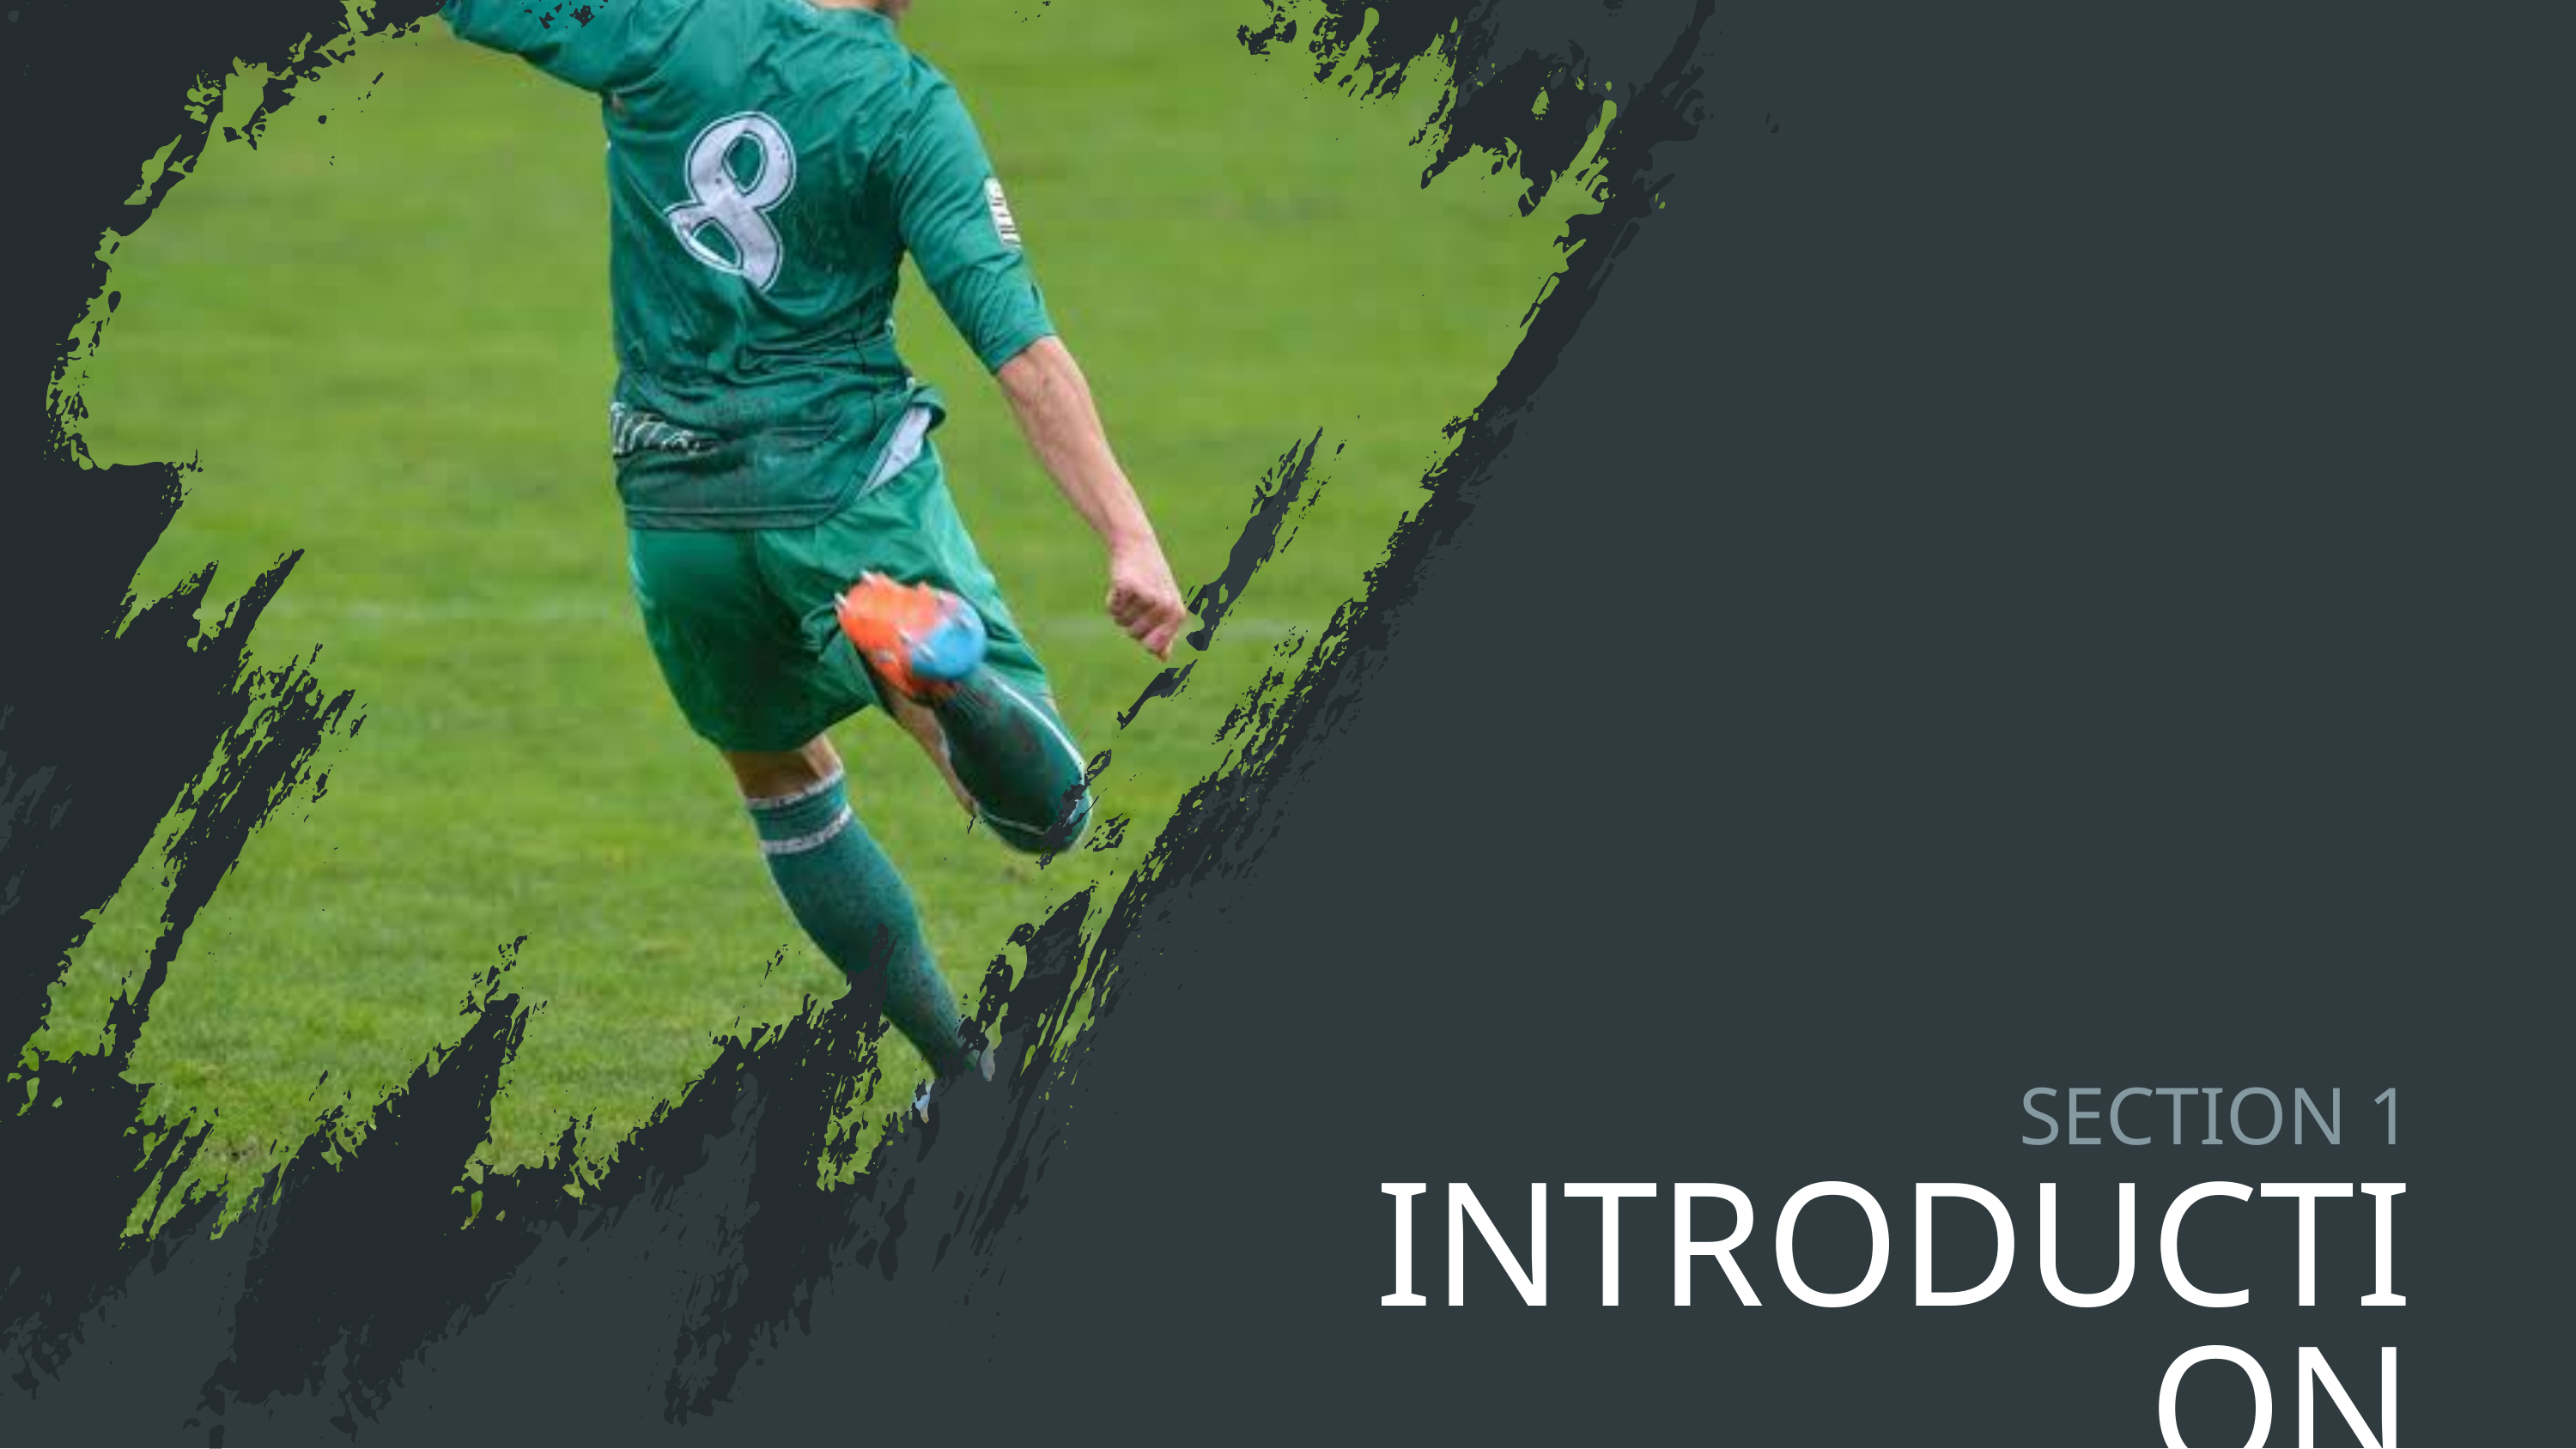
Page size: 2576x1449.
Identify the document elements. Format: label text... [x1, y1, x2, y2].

list SECTION 1 [1666, 1049, 2427, 1167]
title INTRODUCTION [1246, 1167, 2427, 1369]
picture [0, 0, 1666, 1251]
